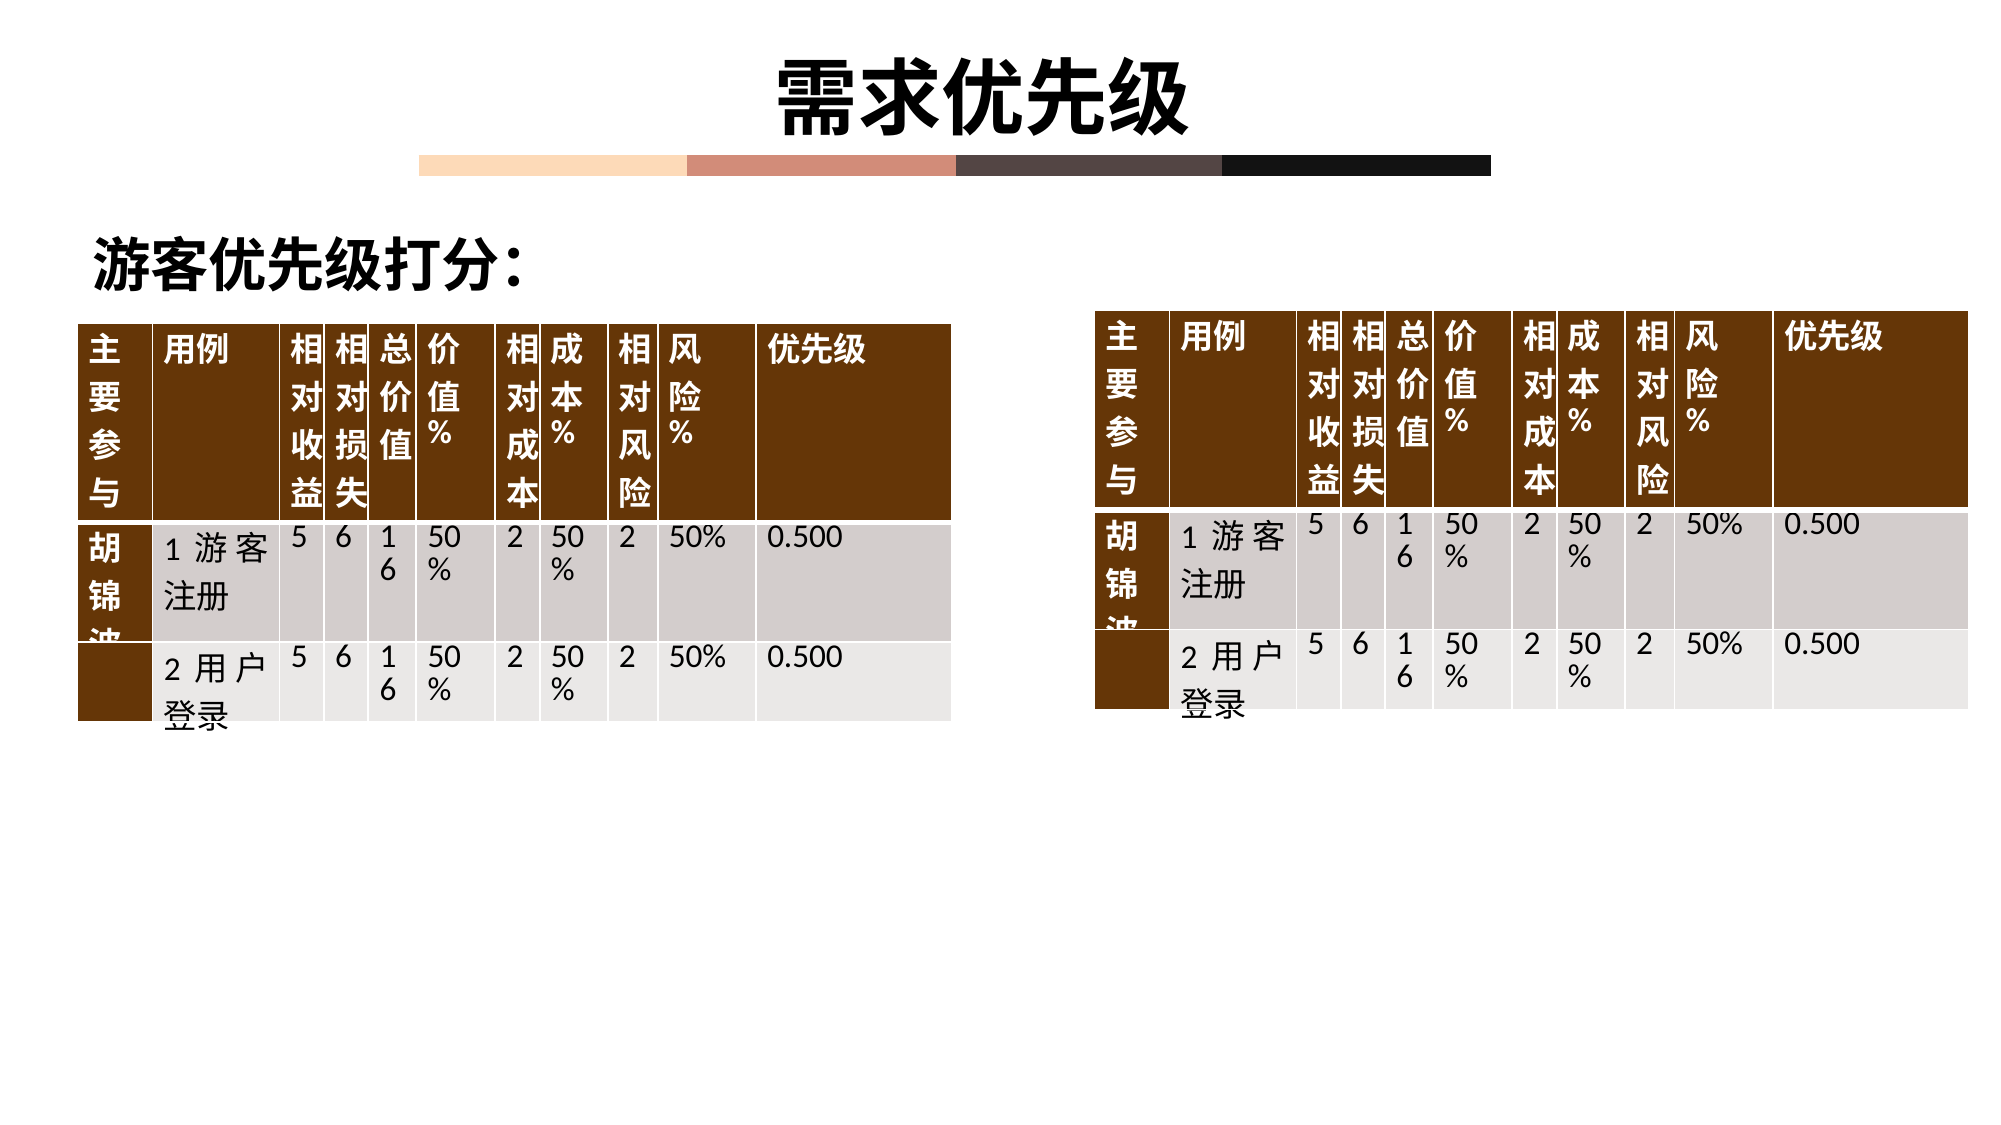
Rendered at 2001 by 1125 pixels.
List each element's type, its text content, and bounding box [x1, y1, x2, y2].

table_header 主要参与者 [78, 324, 152, 520]
table_cell 6 [1342, 513, 1384, 629]
table_header 相对损失 [325, 324, 367, 520]
table_cell 50% [1434, 513, 1511, 629]
table_cell 50% [417, 525, 494, 641]
table_header 用例 [153, 324, 279, 520]
table_cell 16 [1386, 630, 1432, 709]
table_cell 50% [1558, 513, 1624, 629]
table_header 相对成本 [1513, 311, 1556, 507]
table_cell 16 [369, 525, 415, 641]
table_cell 5 [280, 525, 323, 641]
table_cell 2用户登录 [153, 643, 279, 721]
table_cell 0.500 [1774, 513, 1968, 629]
table_header 用例 [1170, 311, 1296, 507]
table_cell 50% [659, 643, 755, 721]
list 需求优先级 [760, 49, 1477, 110]
text_box 游客优先级打分： [77, 186, 1900, 306]
table_cell 50% [541, 643, 607, 721]
table_cell 0.500 [757, 643, 951, 721]
table_cell 0.500 [757, 525, 951, 641]
table_header 成 本 % [1558, 311, 1624, 507]
table_cell 1游客注册 [1170, 513, 1296, 629]
table_header 价 值 % [1434, 311, 1511, 507]
table_cell 5 [1297, 630, 1340, 709]
table_header 相对收益 [1297, 311, 1340, 507]
table_cell 16 [1386, 513, 1432, 629]
table_cell [78, 643, 152, 721]
table_header 成 本 % [541, 324, 607, 520]
table_cell 50% [659, 525, 755, 641]
table_cell 6 [325, 525, 367, 641]
table_cell 胡锦波 [1095, 513, 1169, 629]
table_cell 2 [1626, 630, 1674, 709]
table_header 相对风险 [1626, 311, 1674, 507]
table_cell 5 [280, 643, 323, 721]
table_cell 50% [541, 525, 607, 641]
table_cell 6 [325, 643, 367, 721]
table_cell 1游客注册 [153, 525, 279, 641]
table_cell [1095, 630, 1169, 709]
table_cell 50% [1675, 630, 1772, 709]
table_cell 2 [1626, 513, 1674, 629]
table_header 主要参与者 [1095, 311, 1169, 507]
table_header 相对损失 [1342, 311, 1384, 507]
table_cell 2 [1513, 513, 1556, 629]
table_cell 16 [369, 643, 415, 721]
table_cell 2用户登录 [1170, 630, 1296, 709]
table_header 价 值 % [417, 324, 494, 520]
table_cell 胡锦波 [78, 525, 152, 641]
table_cell 50% [417, 643, 494, 721]
table_cell 50% [1558, 630, 1624, 709]
table_cell 2 [609, 525, 657, 641]
table_cell 2 [609, 643, 657, 721]
table_cell 5 [1297, 513, 1340, 629]
table_header 相对成本 [496, 324, 539, 520]
table_header 总价值 [369, 324, 415, 520]
table_header 风 险 % [659, 324, 755, 520]
table_cell 50% [1434, 630, 1511, 709]
table_header 相对风险 [609, 324, 657, 520]
table_cell 2 [496, 525, 539, 641]
table_cell 2 [1513, 630, 1556, 709]
table_header 风 险 % [1675, 311, 1772, 507]
table_header 总价值 [1386, 311, 1432, 507]
table_cell 0.500 [1774, 630, 1968, 709]
table_cell 50% [1675, 513, 1772, 629]
table_cell 2 [496, 643, 539, 721]
table_header 优先级 [757, 324, 951, 520]
table_header 优先级 [1774, 311, 1968, 507]
table_header 相对收益 [280, 324, 323, 520]
table_cell 6 [1342, 630, 1384, 709]
